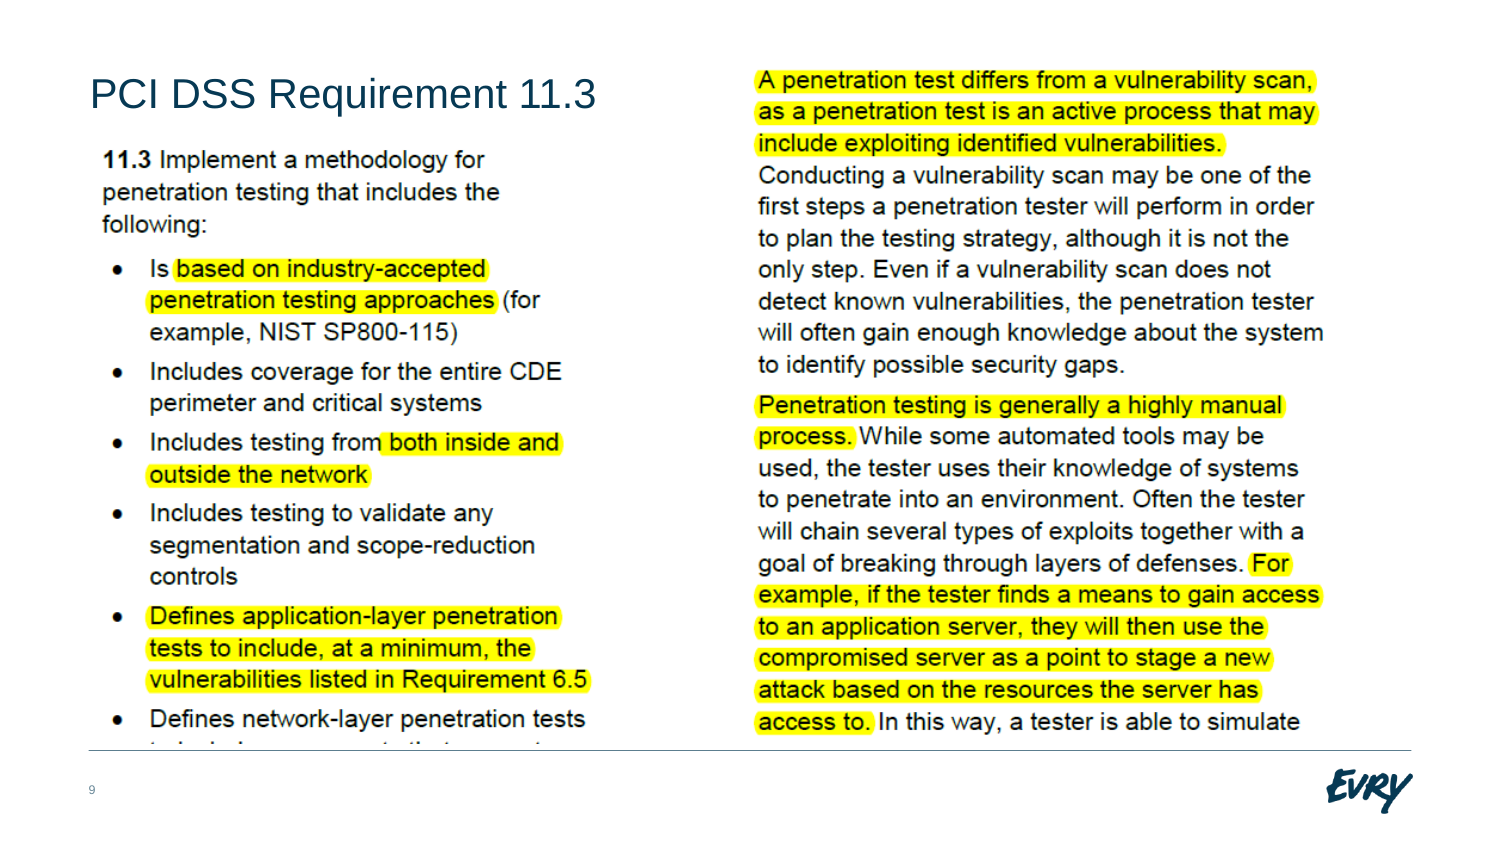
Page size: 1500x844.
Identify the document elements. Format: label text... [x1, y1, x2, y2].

picture [1326, 768, 1413, 814]
picture [1376, 779, 1383, 785]
title PCI DSS Requirement 11.3 [89, 61, 722, 227]
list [88, 143, 596, 744]
slide_number 9 [88, 781, 119, 797]
picture [748, 61, 1329, 736]
picture [1388, 779, 1413, 814]
